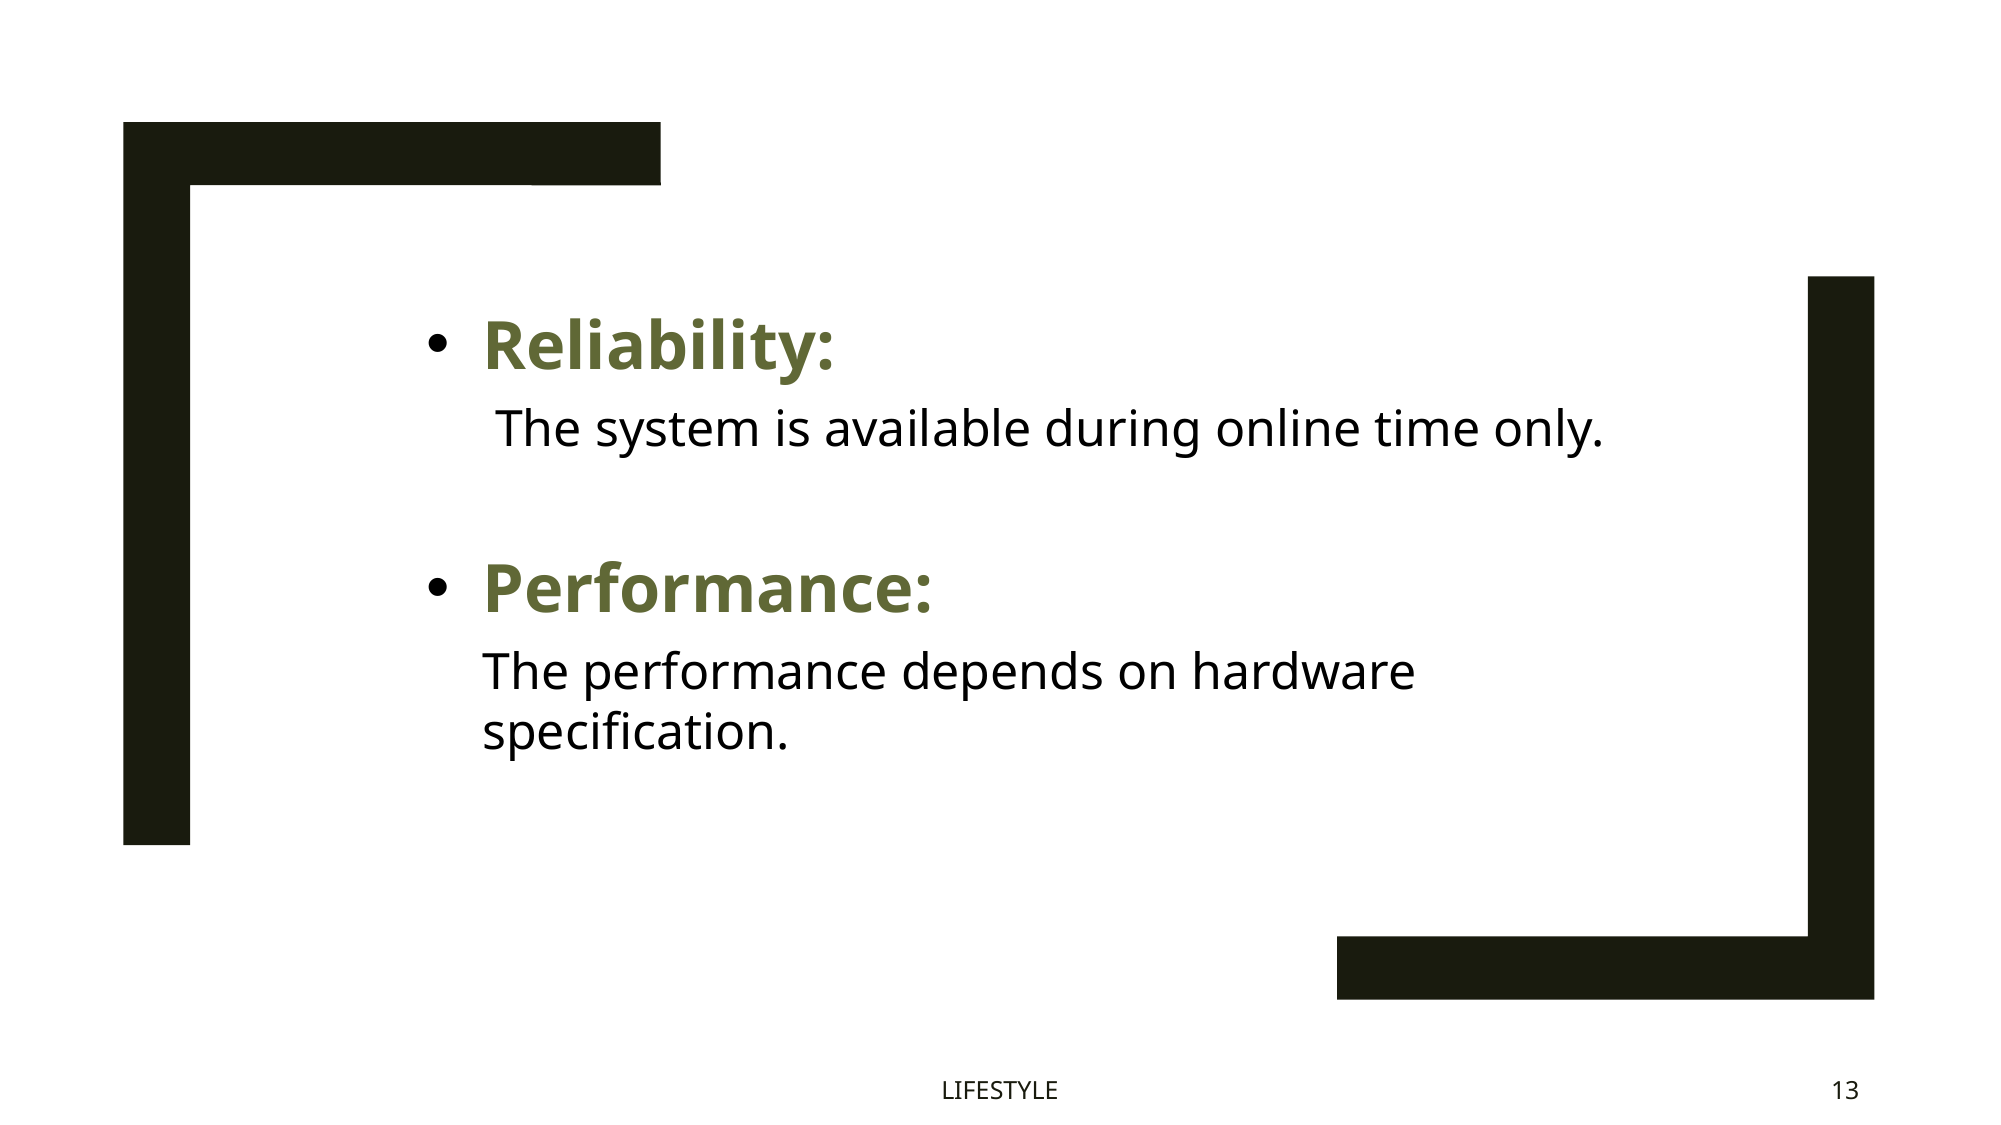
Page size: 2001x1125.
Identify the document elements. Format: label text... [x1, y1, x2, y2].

footer LIFESTYLE [423, 1058, 1576, 1125]
slide_number 13 [1612, 1058, 1875, 1125]
text_box Reliability: The system is available during online time only. Performance: The performance depends on hardware specification. [411, 295, 1663, 767]
